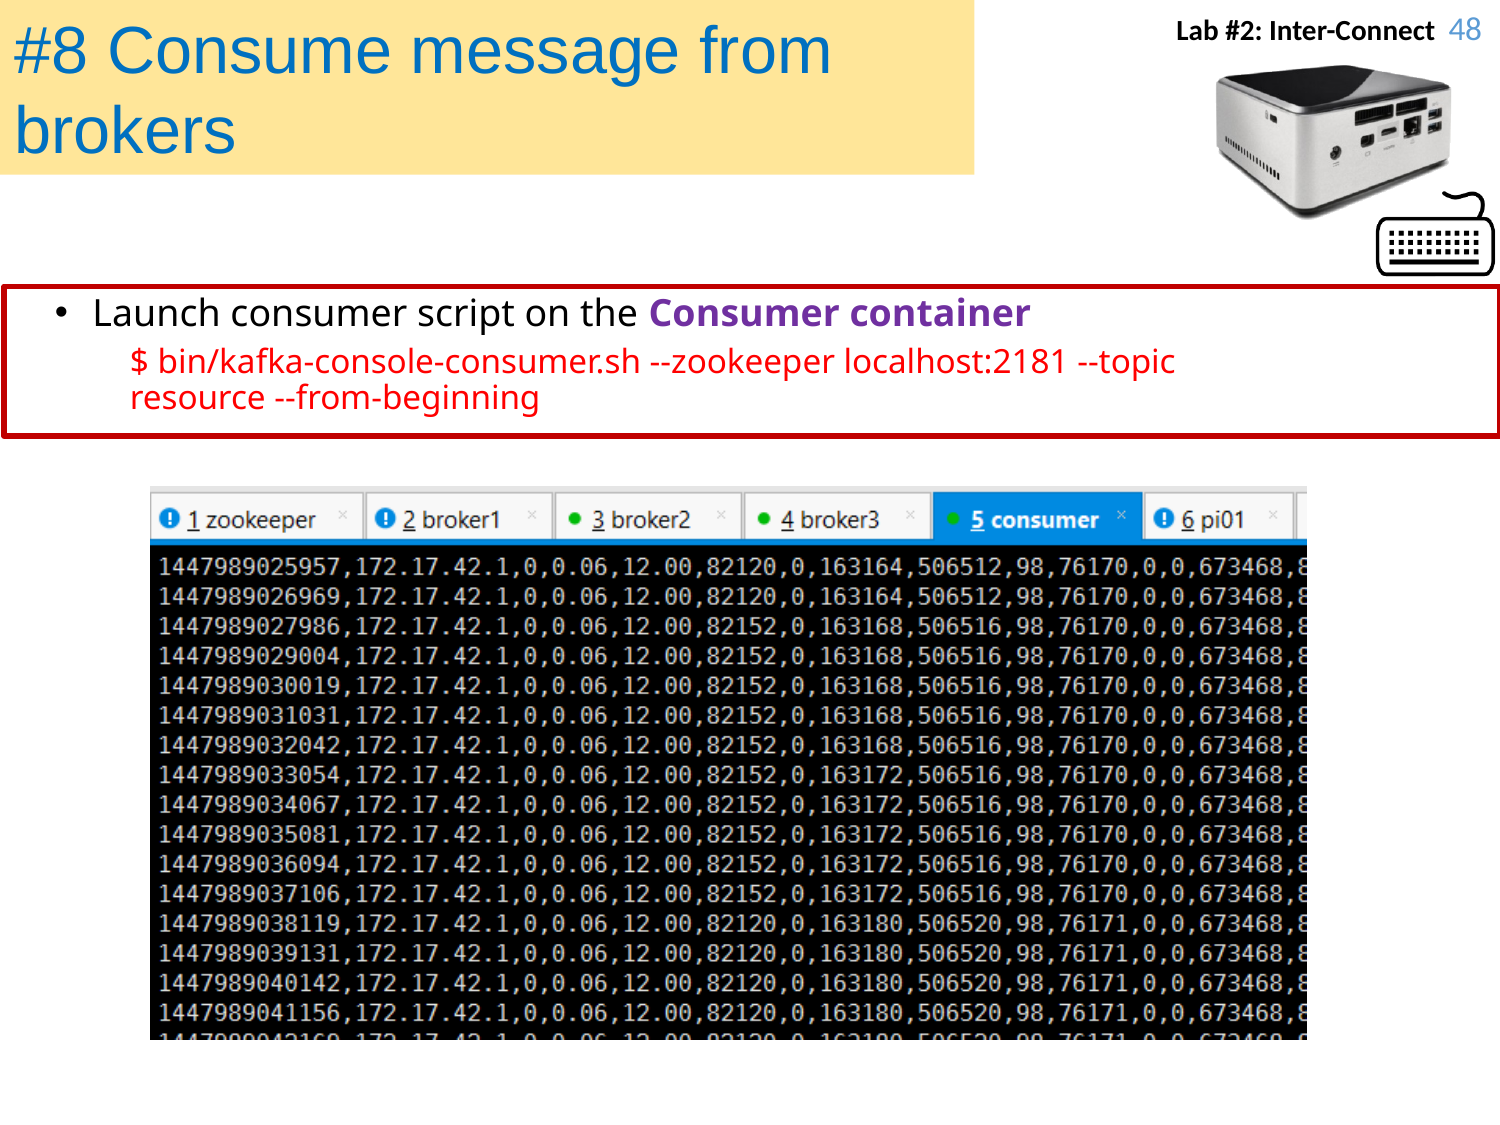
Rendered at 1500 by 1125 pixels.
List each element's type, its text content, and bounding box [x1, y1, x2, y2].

text_box [4, 286, 1500, 436]
picture [150, 486, 1307, 1040]
text_box #8 Consume message from brokers [0, 0, 975, 175]
picture [1207, 62, 1500, 326]
list Launch consumer script on the Consumer container $ bin/kafka-console-consumer.sh --zookeeper localhost:2181 --topic resource --from-beginning [39, 436, 1320, 1053]
